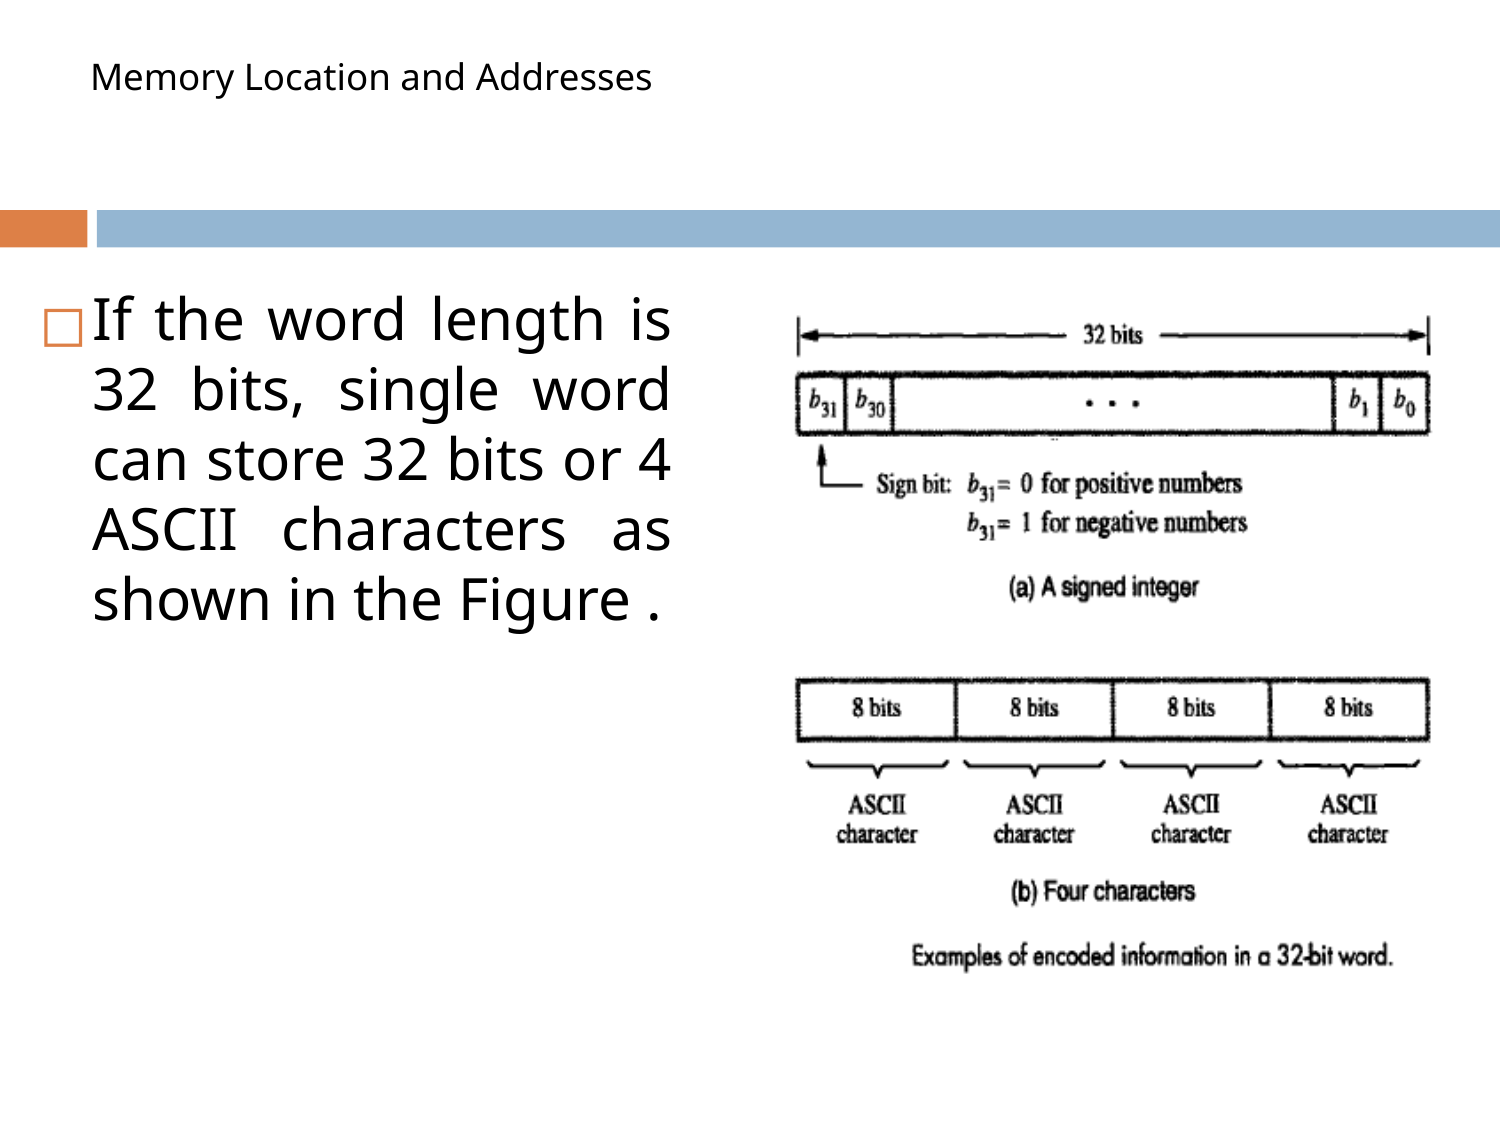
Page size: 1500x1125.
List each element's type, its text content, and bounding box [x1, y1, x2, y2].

title Memory Location and Addresses [75, 45, 1425, 150]
text_box If the word length is 32 bits, single word can store 32 bits or 4 ASCII characters as shown in the Figure . [24, 275, 688, 1063]
picture [737, 299, 1500, 1006]
